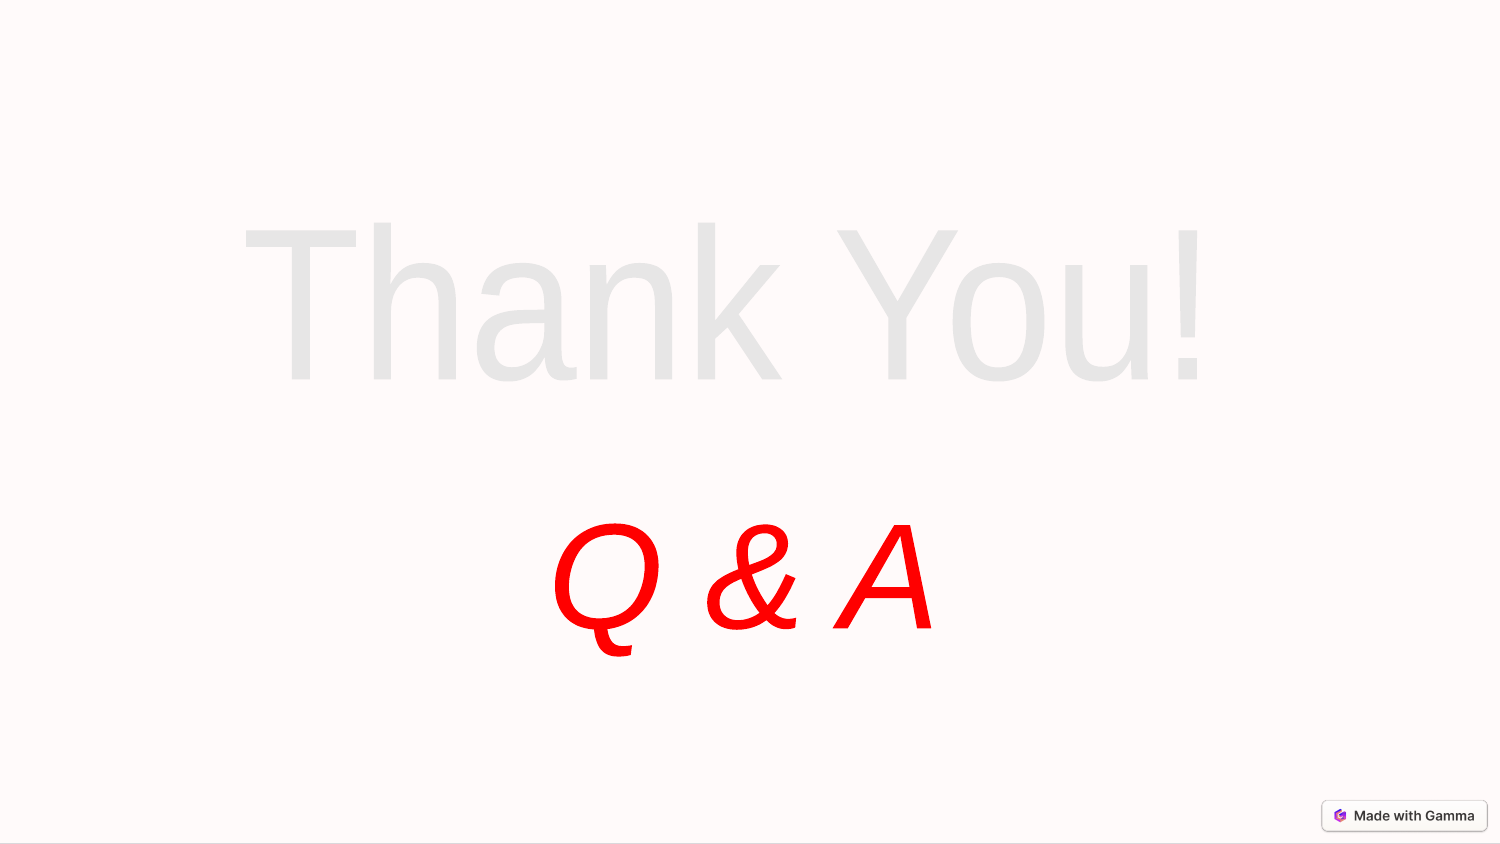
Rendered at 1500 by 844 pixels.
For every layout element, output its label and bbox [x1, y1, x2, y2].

picture [1316, 794, 1493, 837]
text_box [526, 458, 917, 676]
